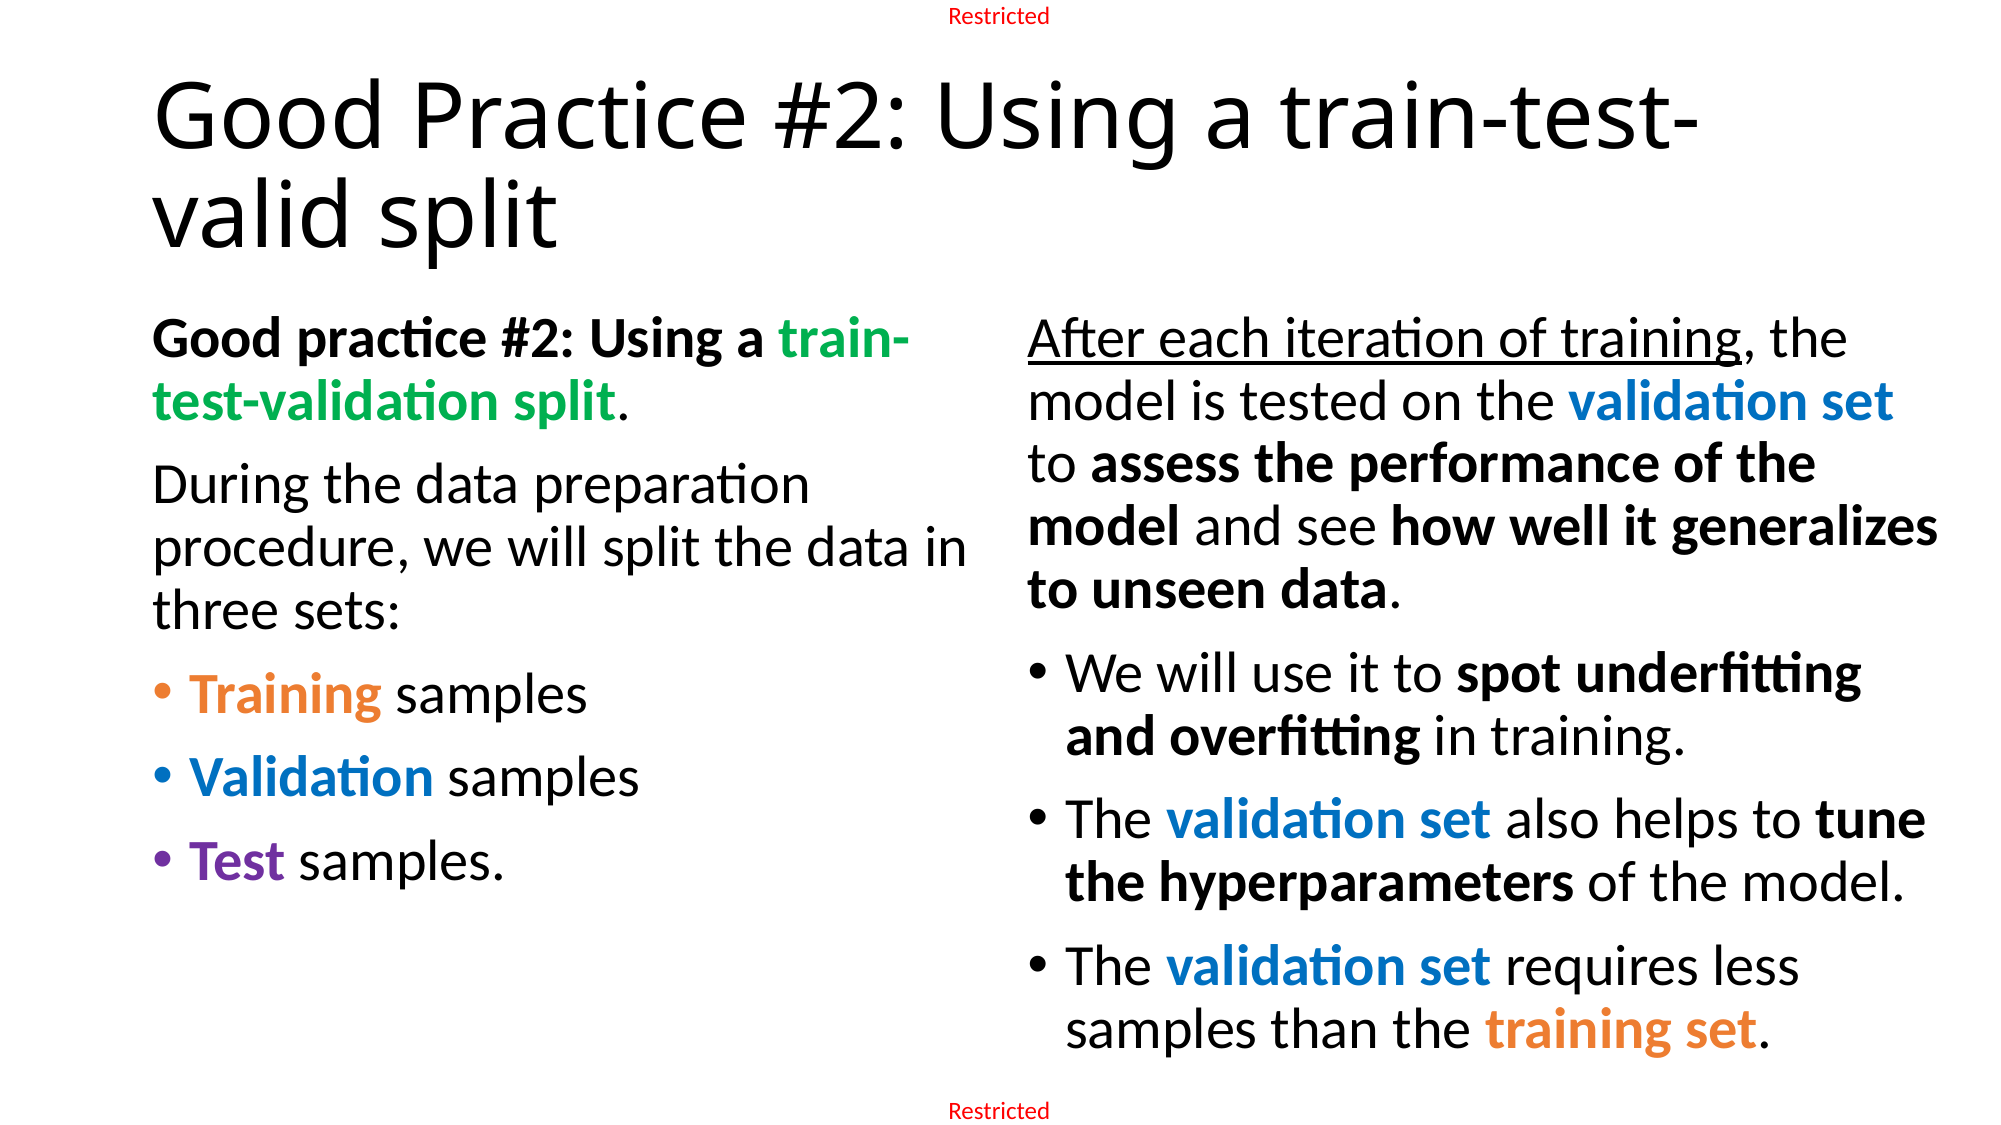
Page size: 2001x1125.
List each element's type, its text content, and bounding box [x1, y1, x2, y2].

list Good practice #2: Using a train-test-validation split. During the data preparation procedure, we will split the data in three sets: Training samples Validation samples Test samples. [137, 299, 988, 1014]
title Good Practice #2: Using a train-test-valid split [137, 59, 1863, 278]
list After each iteration of training, the model is tested on the validation set to assess the performance of the model and see how well it generalizes to unseen data. We will use it to spot underfitting and overfitting in training. The validation set also helps to tune the hyperparameters of the model. The validation set requires less samples than the training set. [1012, 299, 1965, 1125]
